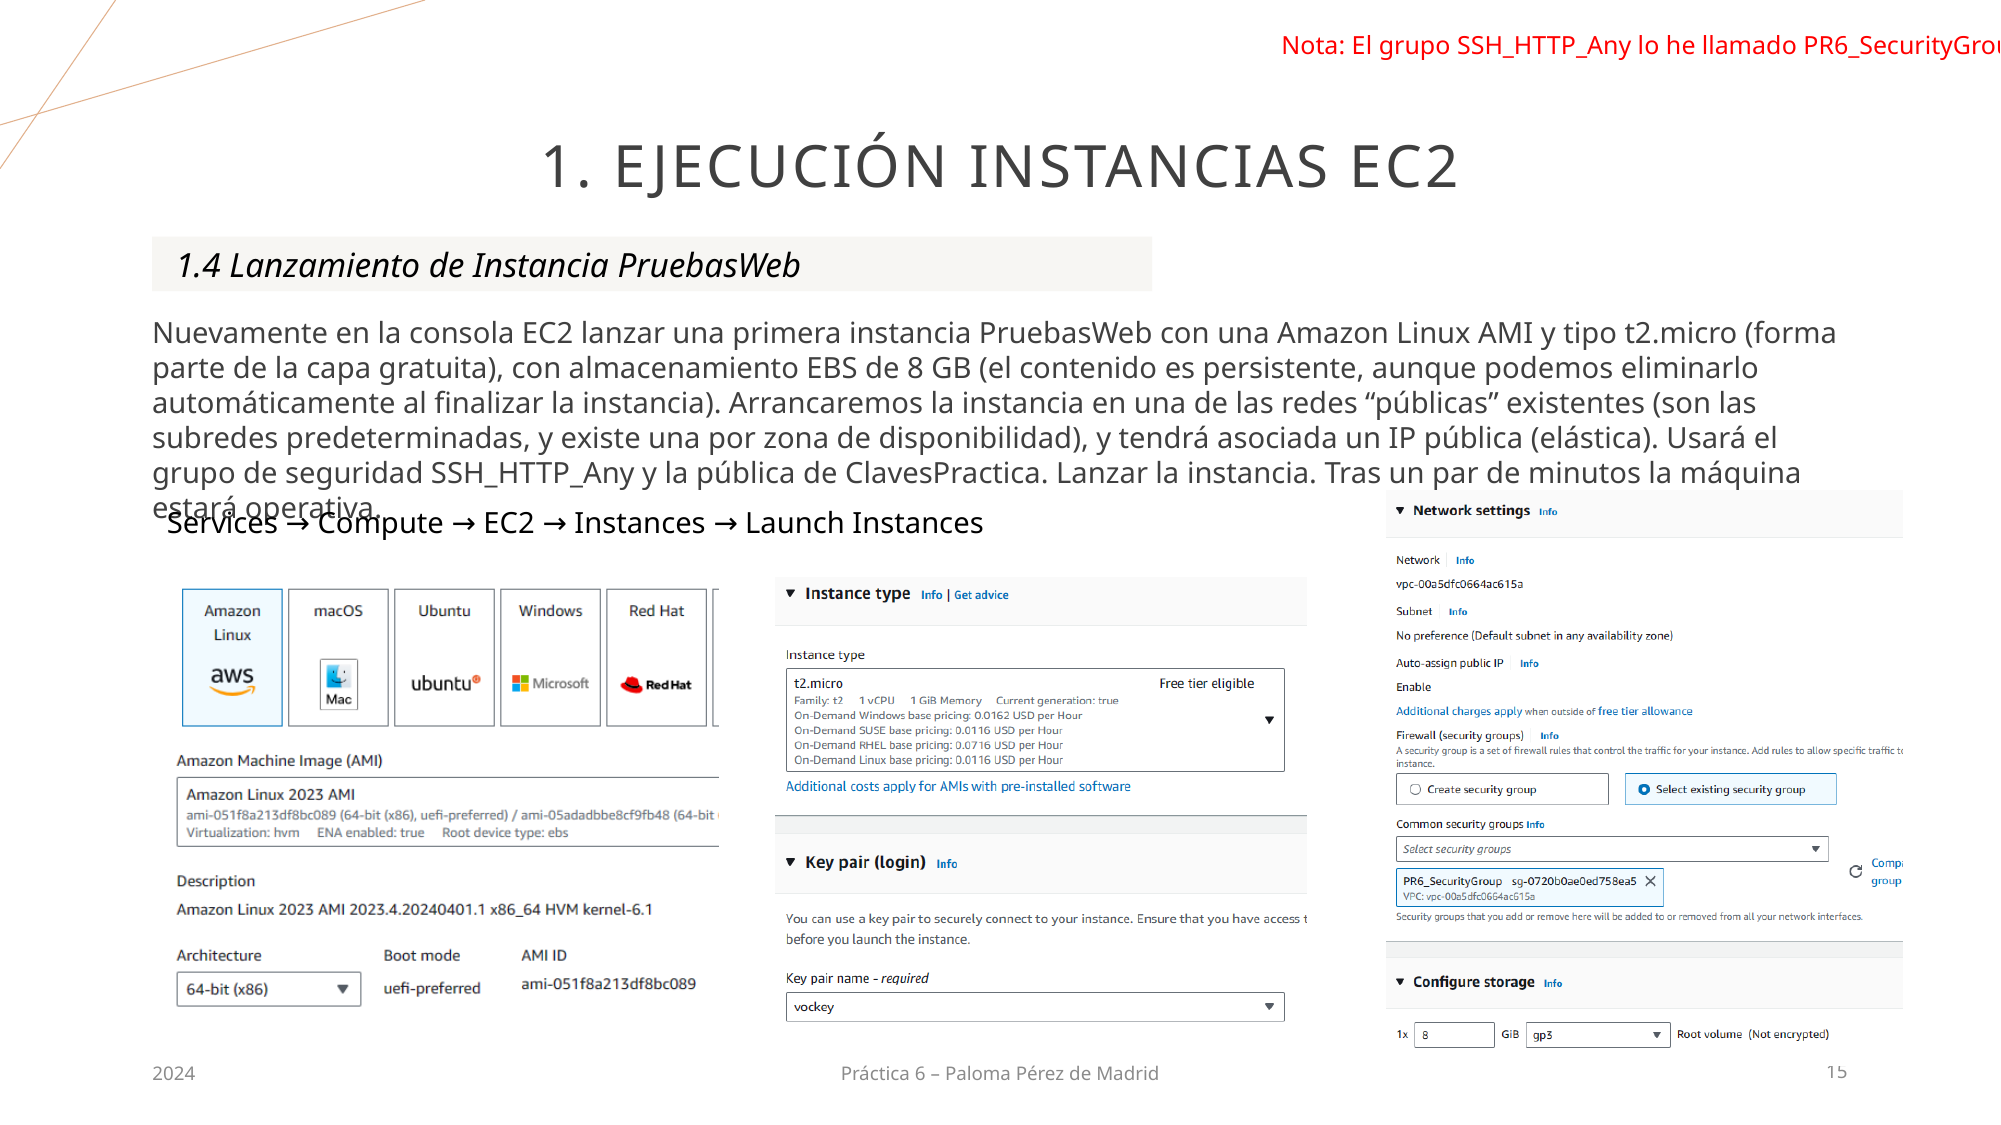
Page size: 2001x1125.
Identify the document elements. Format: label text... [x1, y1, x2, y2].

text_box 1.4 Lanzamiento de Instancia PruebasWeb [152, 236, 1153, 292]
text_box Nota: El grupo SSH_HTTP_Any lo he llamado PR6_SecurityGroup [1266, 22, 2000, 67]
picture [1386, 490, 1903, 1066]
title 1. Ejecución instancias Ec2 [137, 59, 1863, 278]
text_box Services → Compute → EC2 → Instances → Launch Instances [152, 496, 1386, 547]
slide_number 2024 [137, 1042, 588, 1103]
slide_number 15 [1412, 1066, 1863, 1103]
picture [169, 580, 719, 1034]
footer Práctica 6 – Paloma Pérez de Madrid [662, 1042, 1338, 1103]
picture [775, 577, 1307, 1034]
